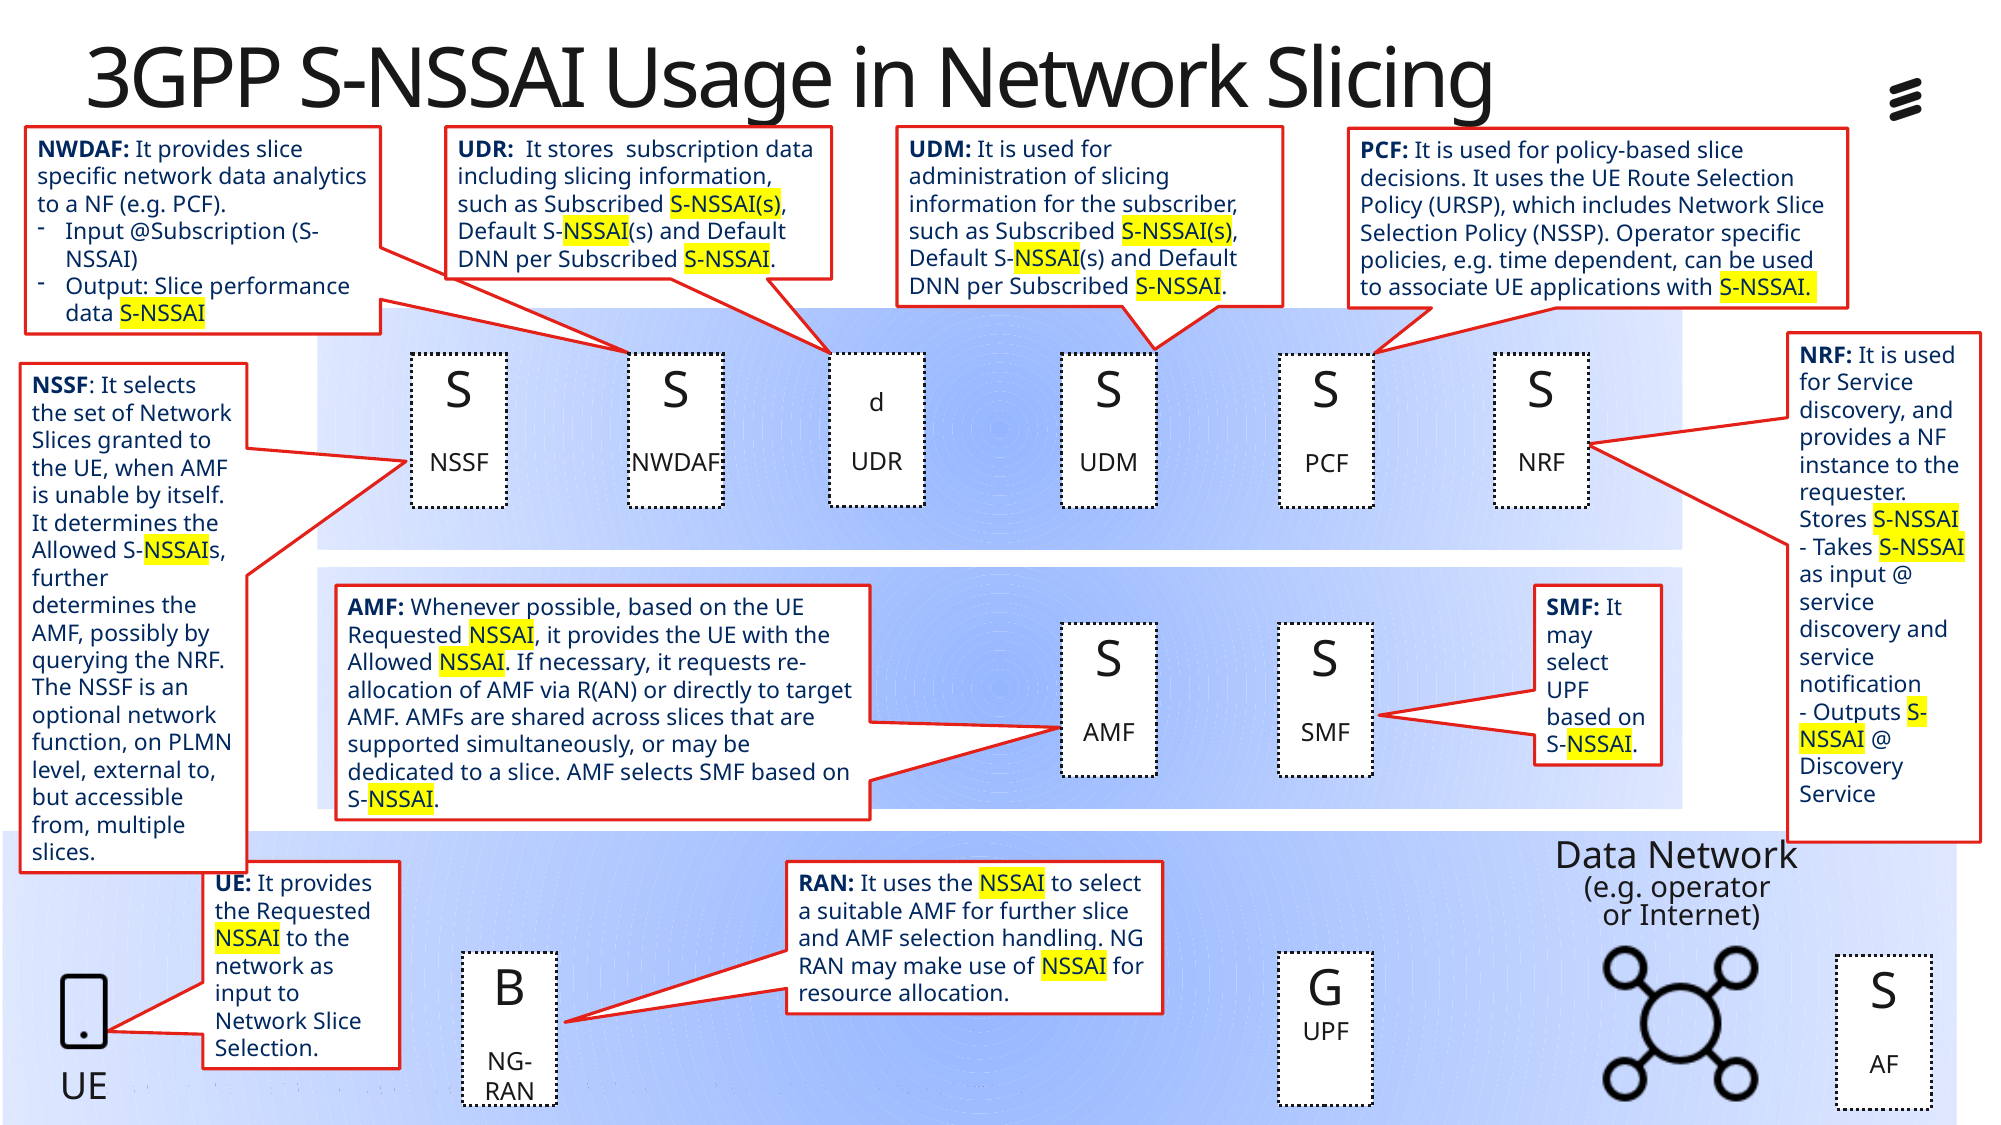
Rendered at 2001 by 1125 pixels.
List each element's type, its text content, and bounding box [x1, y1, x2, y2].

text_box S UDM [1061, 354, 1157, 508]
text_box S SMF [1278, 623, 1373, 777]
text_box [166, 831, 1957, 1125]
text_box [2, 831, 202, 1032]
text_box AMF: Whenever possible, based on the UE Requested NSSAI, it provides the UE with the Allowed NSSAI. If necessary, it requests re-allocation of AMF via R(AN) or directly to target AMF. AMFs are shared across slices that are supported simultaneously, or may be dedicated to a slice. AMF selects SMF based on S-NSSAI. [335, 585, 1061, 820]
text_box RAN: It uses the NSSAI to select a suitable AMF for further slice and AMF selection handling. NG RAN may make use of NSSAI for resource allocation. [564, 861, 1163, 1023]
text_box PCF: It is used for policy-based slice decisions. It uses the UE Route Selection Policy (URSP), which includes Network Slice Selection Policy (NSSP). Operator specific policies, e.g. time dependent, can be used to associate UE applications with S-NSSAI. [1348, 128, 1848, 354]
text_box S AF [1836, 955, 1932, 1110]
text_box G UPF [1278, 952, 1373, 1106]
text_box Data Network (e.g. operator or Internet) [1532, 831, 1830, 939]
picture [1884, 78, 1927, 121]
text_box NRF: It is used for Service discovery, and provides a NF instance to the requester. Stores S-NSSAI - Takes S-NSSAI as input @ service discovery and service notification - Outputs S-NSSAI @ Discovery Service [1589, 332, 1981, 843]
title 3GPP S-NSSAI Usage in Network Slicing [73, 33, 1830, 212]
text_box UDM: It is used for administration of slicing information for the subscriber, such as Subscribed S-NSSAI(s), Default S-NSSAI(s) and Default DNN per Subscribed S-NSSAI. [897, 126, 1283, 350]
text_box S AMF [1061, 623, 1157, 777]
text_box S NSSF [411, 354, 507, 508]
text_box UDR: It stores subscription data including slicing information, such as Subscribed S-NSSAI(s), Default S-NSSAI(s) and Default DNN per Subscribed S-NSSAI. [445, 126, 832, 354]
text_box UE [2, 1032, 166, 1125]
text_box [317, 567, 1683, 809]
text_box SMF: It may select UPF based on S-NSSAI. [1379, 585, 1662, 766]
text_box d UDR [829, 353, 925, 507]
text_box NWDAF: It provides slice specific network data analytics to a NF (e.g. PCF). Input @Subscription (S-NSSAI) Output: Slice performance data S-NSSAI [25, 126, 628, 353]
text_box UE: It provides the Requested NSSAI to the network as input to Network Slice Selection. [146, 861, 400, 1069]
text_box S NWDAF [628, 354, 723, 508]
text_box NSSF: It selects the set of Network Slices granted to the UE, when AMF is unable by itself. It determines the Allowed S-NSSAIs, further determines the AMF, possibly by querying the NRF. The NSSF is an optional network function, on PLMN level, external to, but accessible from, multiple slices. [20, 363, 407, 873]
text_box B NG-RAN [462, 952, 557, 1106]
picture [1592, 935, 1771, 1114]
picture [27, 954, 141, 1069]
text_box S PCF [1279, 354, 1374, 508]
text_box S NRF [1494, 354, 1589, 508]
text_box [317, 308, 1683, 550]
